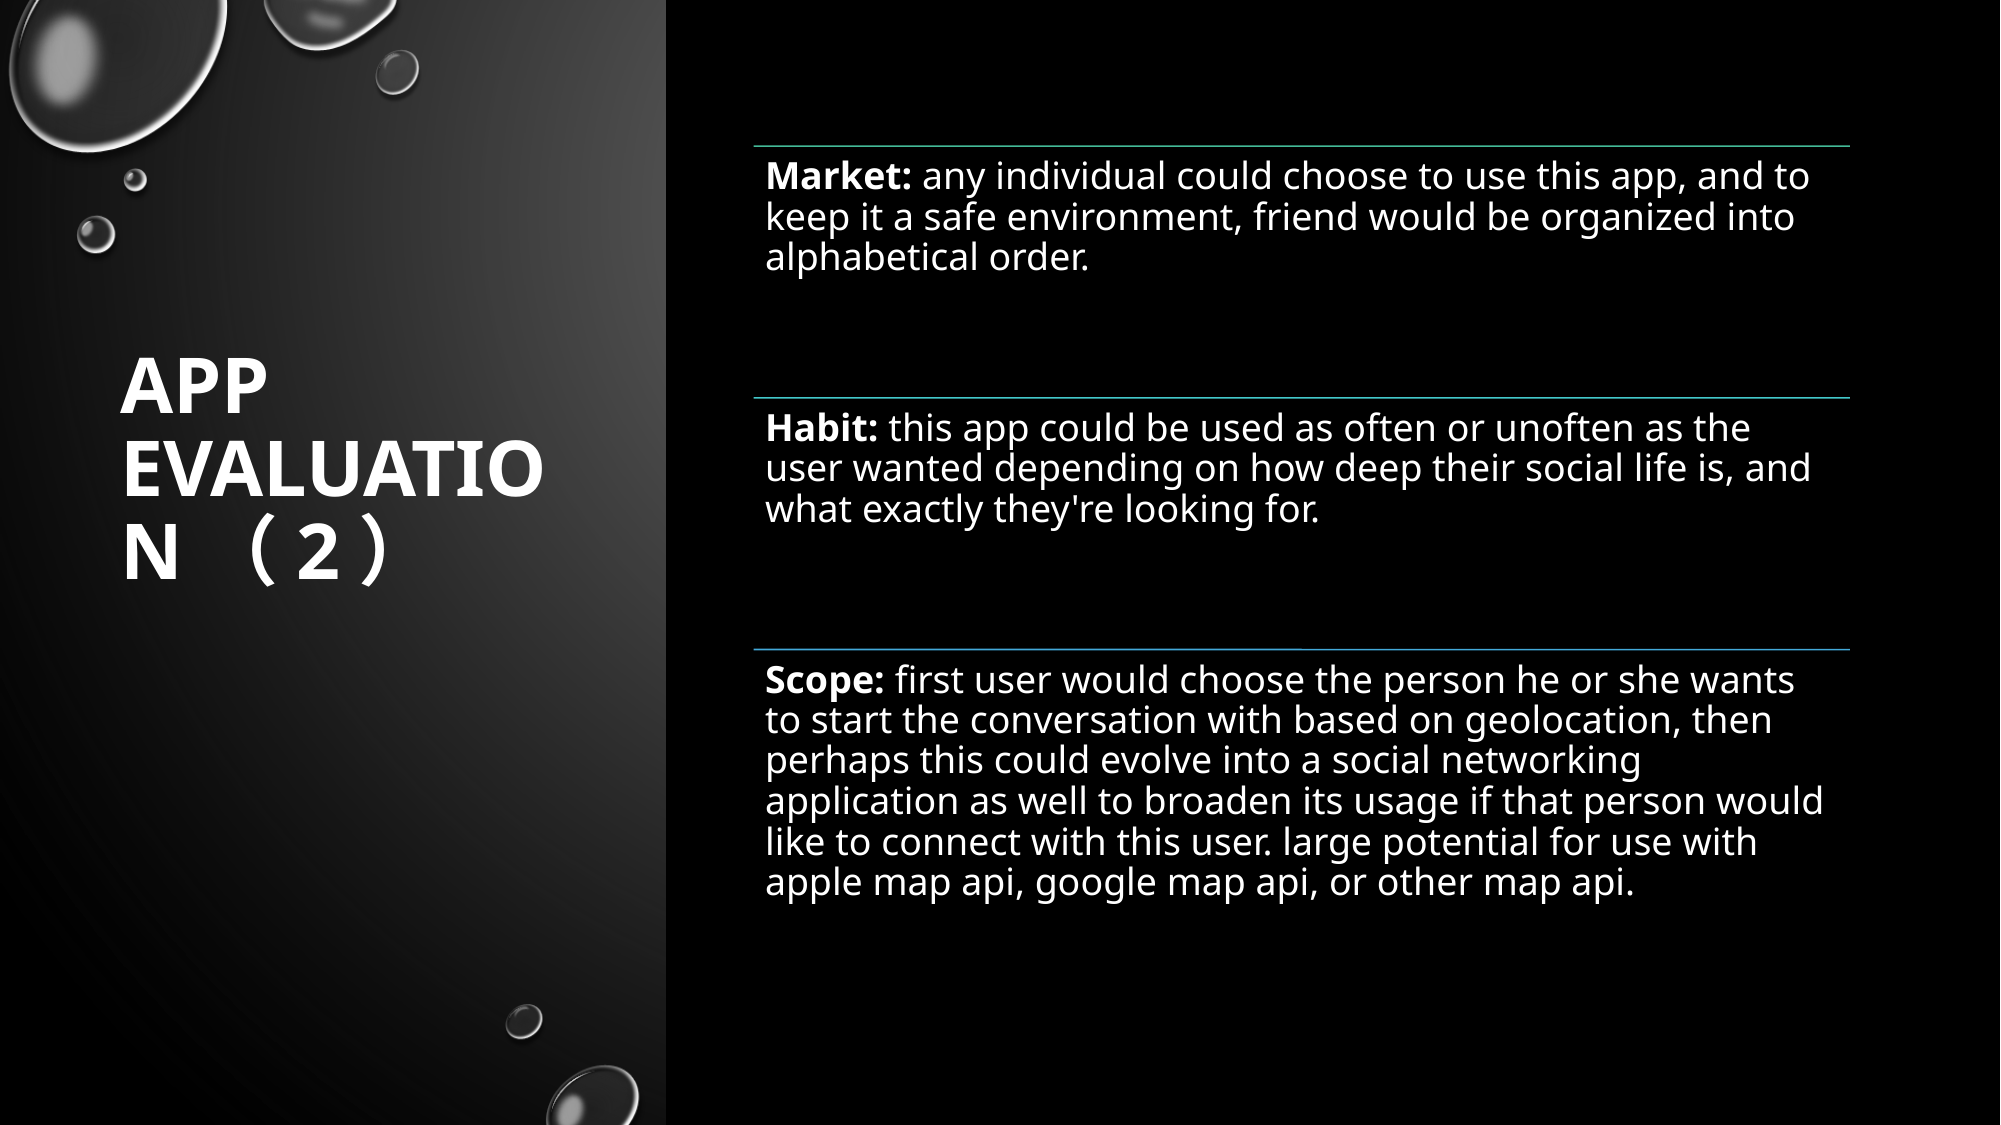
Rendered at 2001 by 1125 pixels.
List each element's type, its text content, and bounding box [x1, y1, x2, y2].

text_box [665, 0, 2000, 1125]
title App Evaluation（2） [105, 215, 572, 820]
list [753, 145, 1851, 902]
picture [0, 0, 665, 1125]
